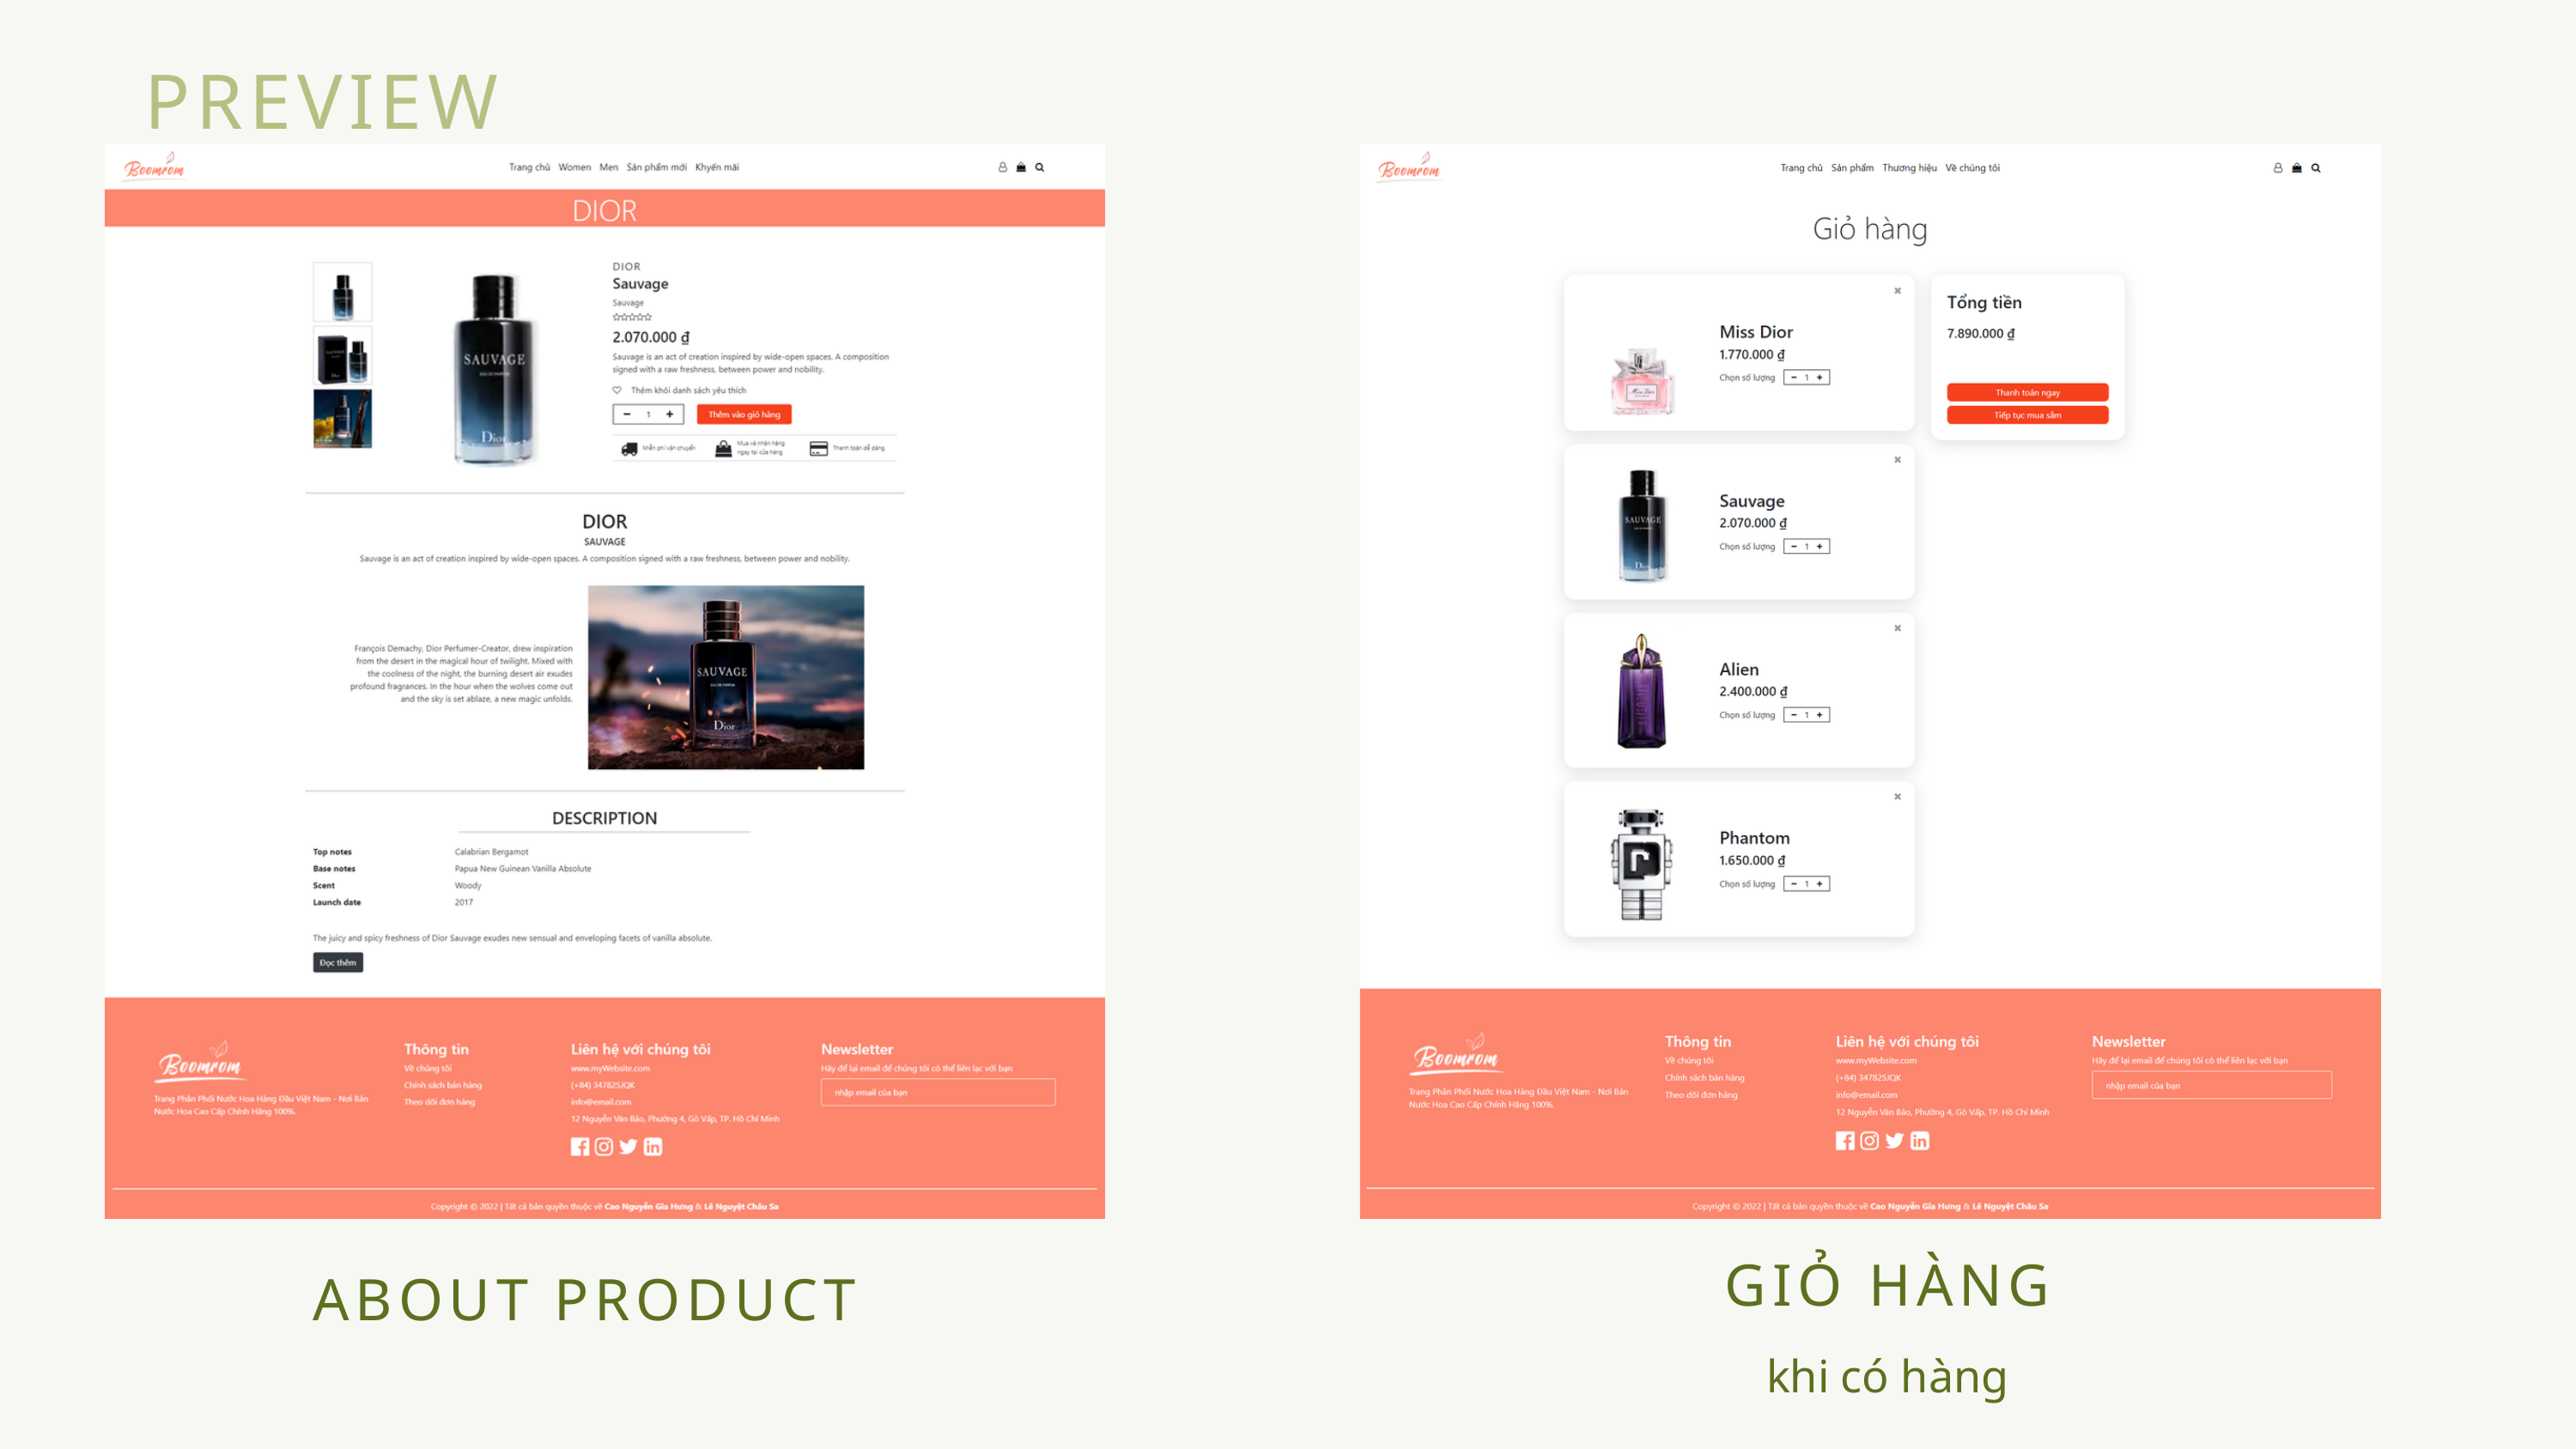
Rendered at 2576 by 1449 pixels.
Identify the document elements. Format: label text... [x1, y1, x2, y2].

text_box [1532, 1248, 2244, 1330]
picture [1359, 144, 2382, 1219]
text_box PREVIEW [144, 53, 1259, 145]
picture [105, 144, 1106, 1219]
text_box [228, 1263, 941, 1344]
